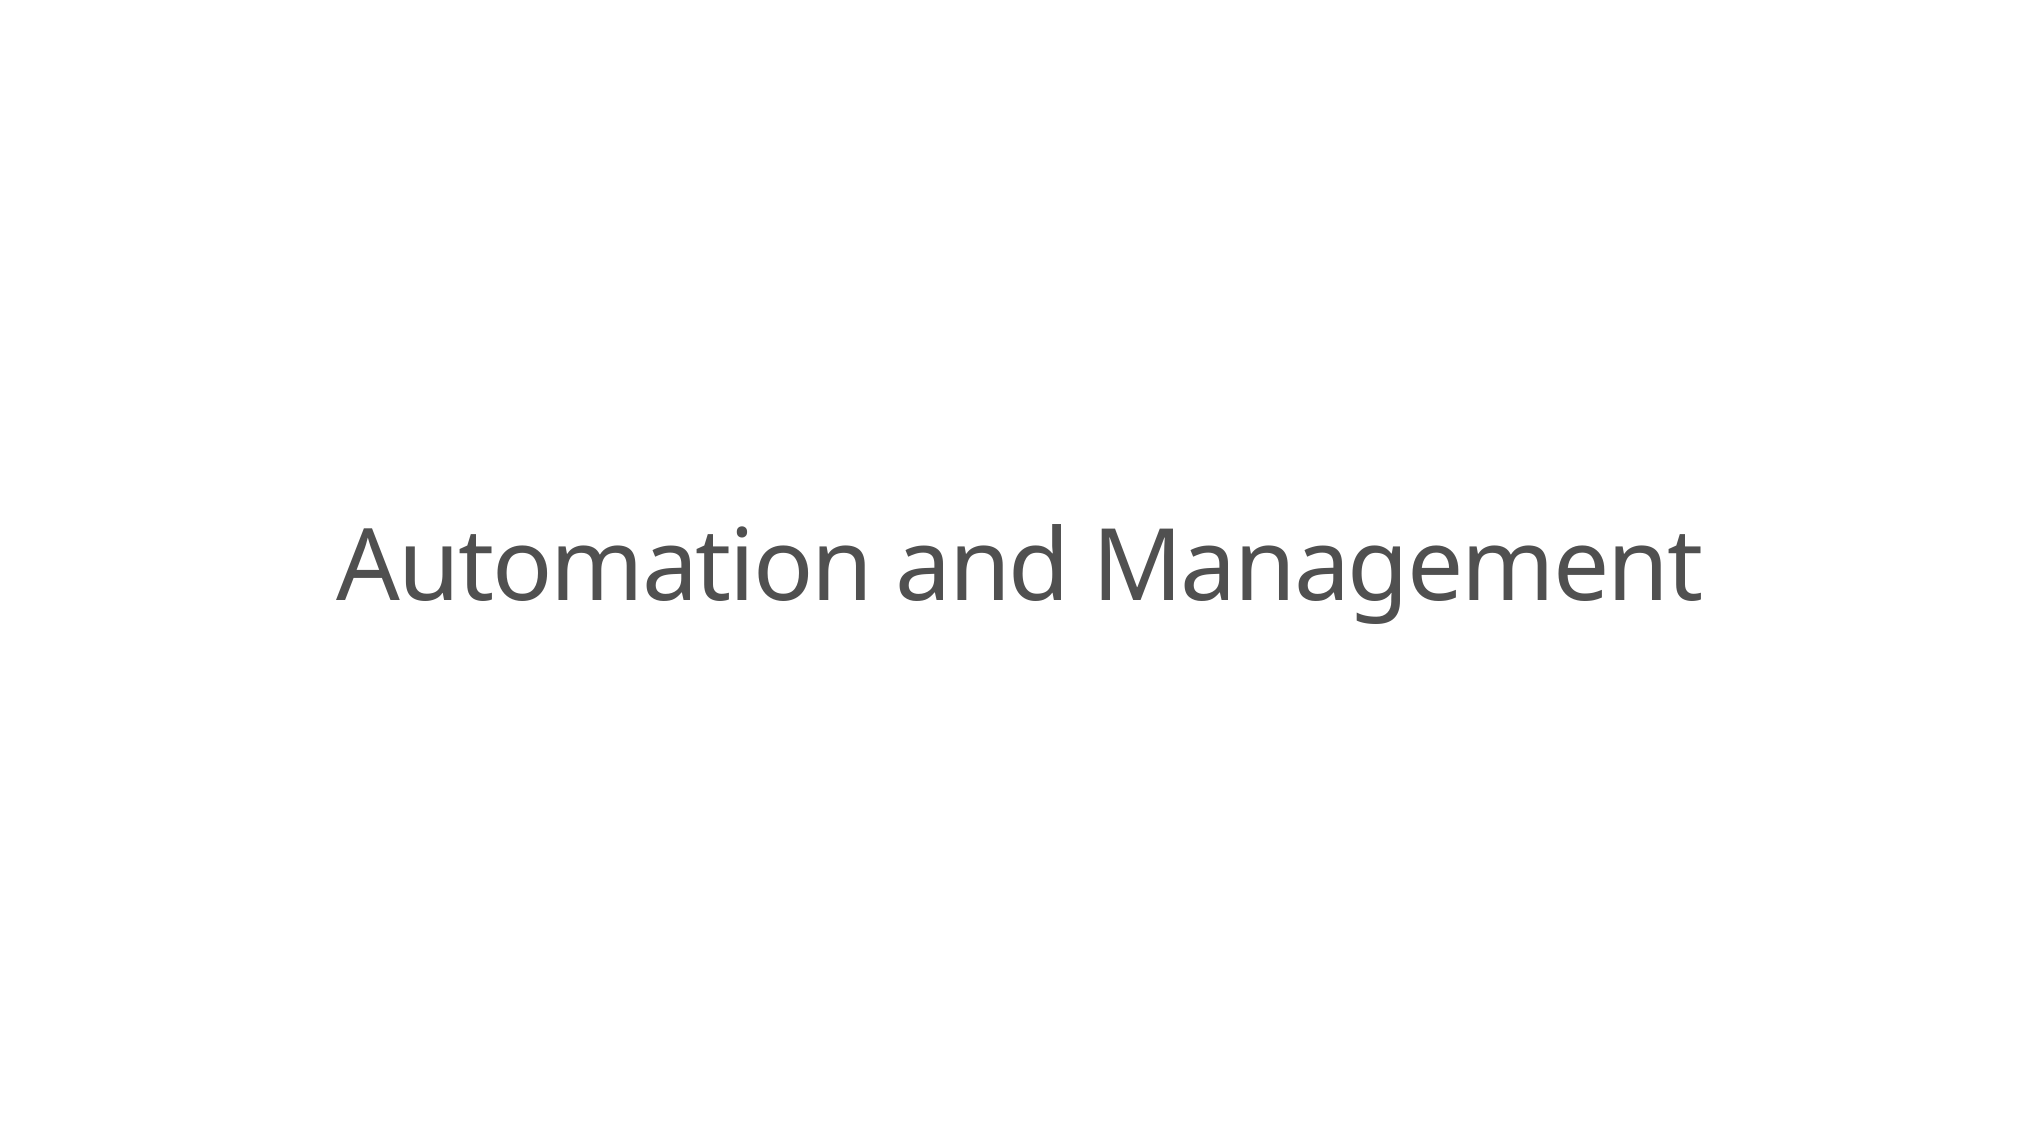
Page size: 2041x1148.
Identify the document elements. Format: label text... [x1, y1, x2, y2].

title Automation and Management [7, 498, 2033, 654]
